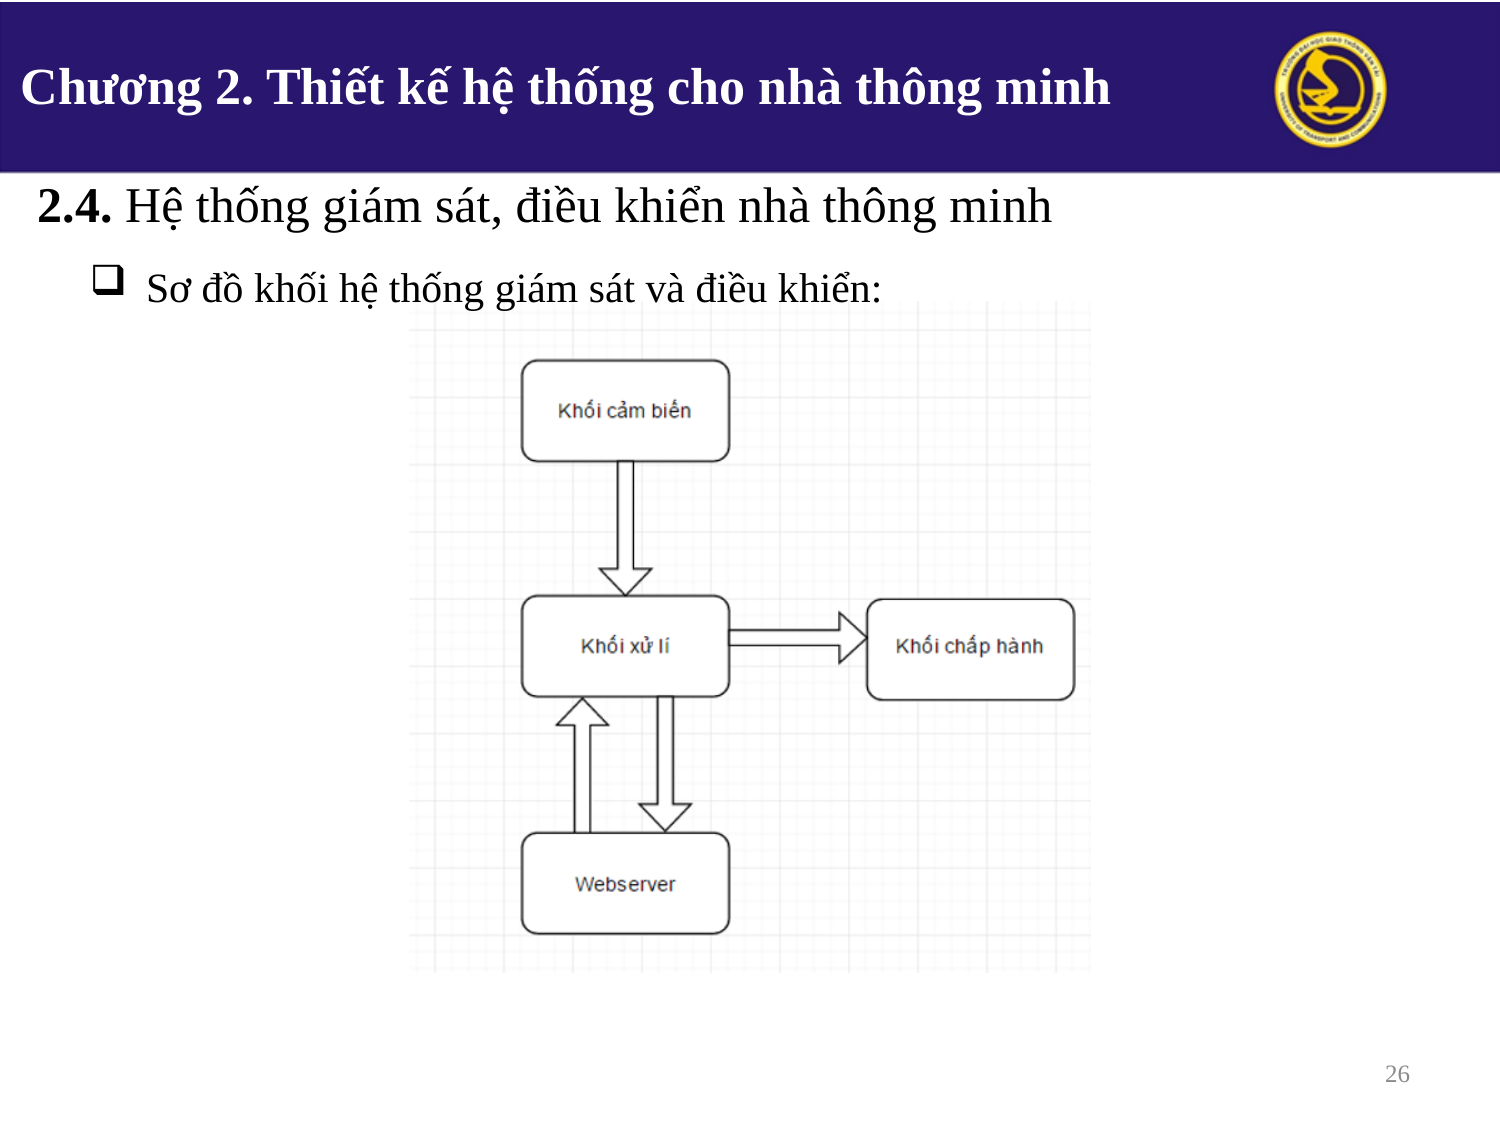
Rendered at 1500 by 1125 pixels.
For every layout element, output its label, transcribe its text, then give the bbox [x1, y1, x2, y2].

text_box 2.4. Hệ thống giám sát, điều khiển nhà thông minh [22, 183, 1068, 240]
slide_number 26 [1074, 1042, 1425, 1103]
picture [0, 2, 1500, 176]
picture [409, 300, 1091, 973]
text_box Sơ đồ khối hệ thống giám sát và điều khiển: [75, 253, 925, 318]
